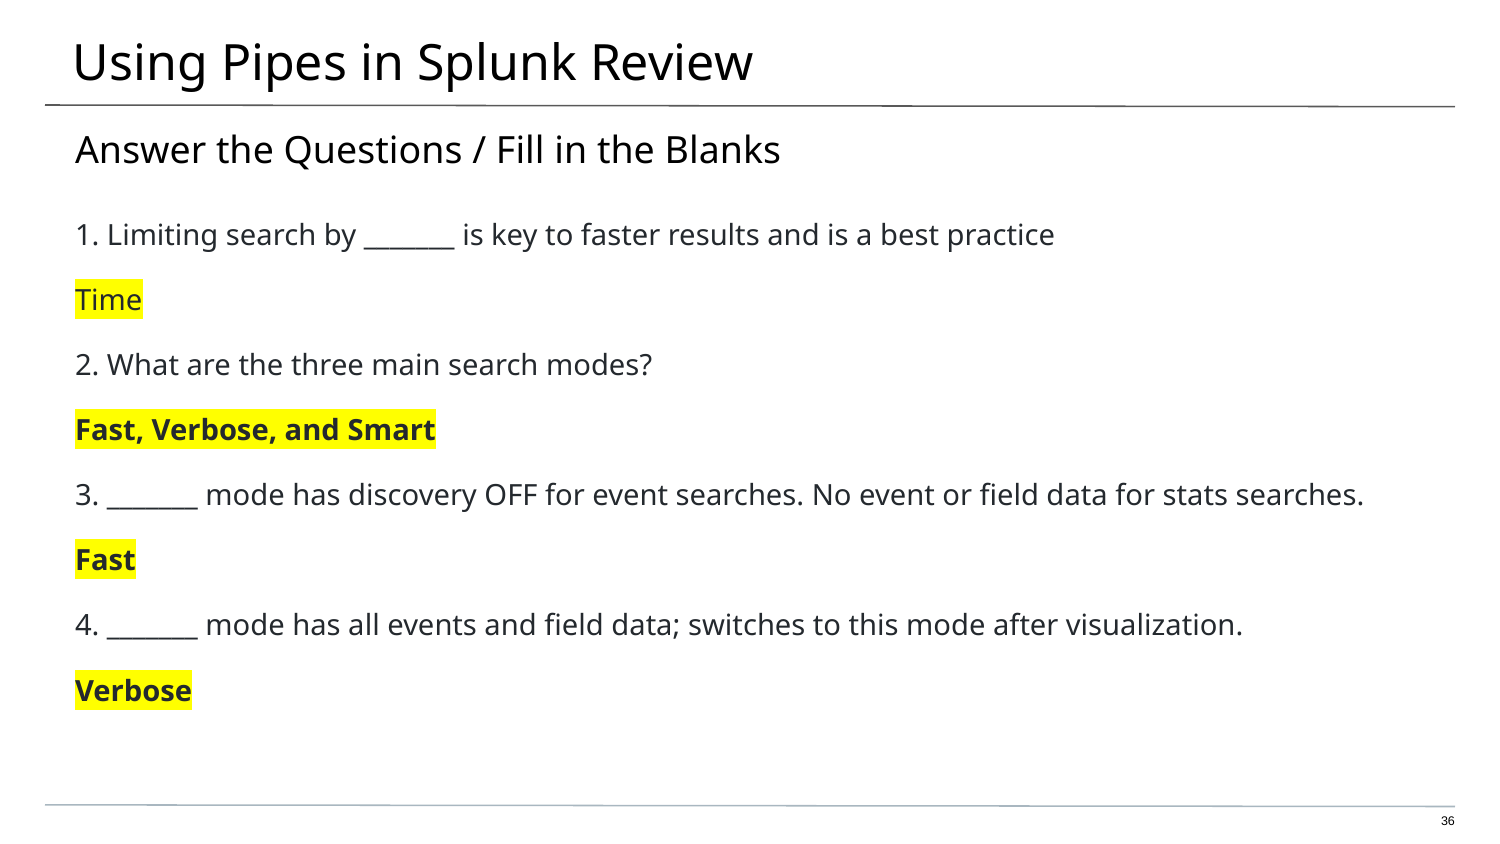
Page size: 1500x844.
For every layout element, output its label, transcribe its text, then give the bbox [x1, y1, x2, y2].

subtitle Answer the Questions / Fill in the Blanks [0, 110, 1500, 171]
slide_number 36 [1412, 813, 1455, 831]
title Using Pipes in Splunk Review [0, 0, 1500, 88]
list 1. Limiting search by _______ is key to faster results and is a best practice Time 2. What are the three main search modes? Fast, Verbose, and Smart 3. _______ mode has discovery OFF for event searches. No event or field data for stats searches. Fast 4. _______ mode has all events and field data; switches to this mode after visualization. Verbose [0, 210, 1500, 805]
